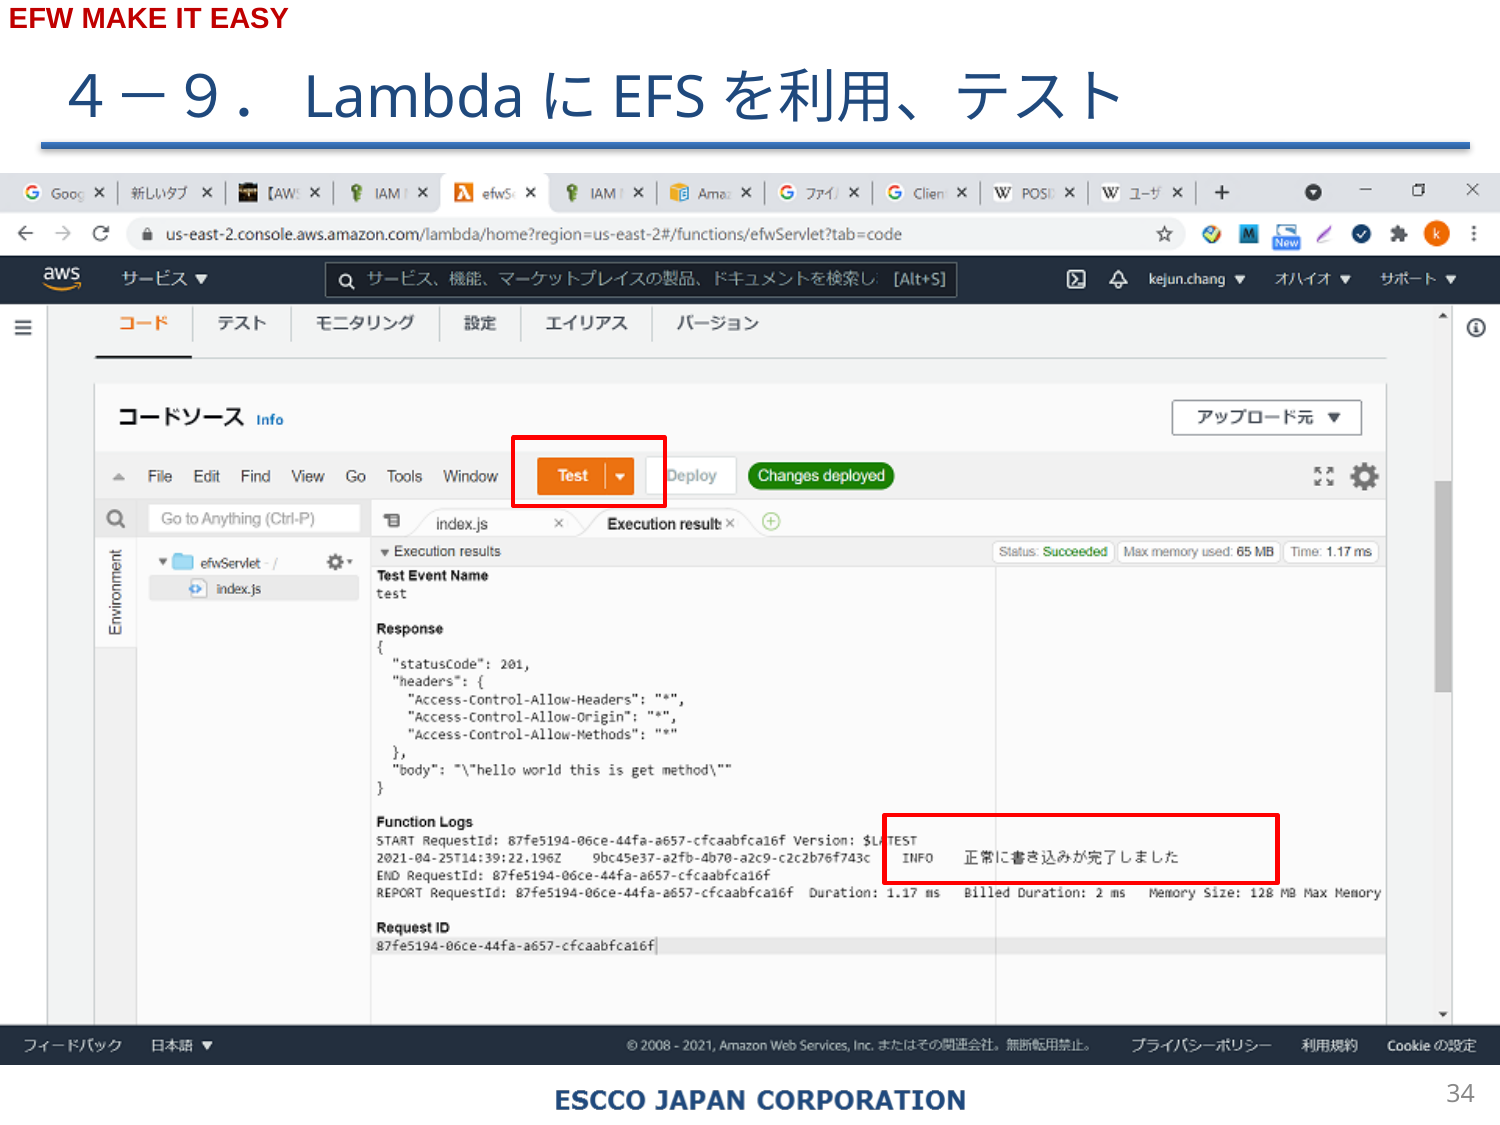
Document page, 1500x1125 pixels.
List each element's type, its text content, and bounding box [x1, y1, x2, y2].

text_box [25, 0, 76, 27]
text_box 33 [1139, 1074, 1490, 1125]
picture [523, 1069, 999, 1125]
picture [0, 173, 1500, 1065]
text_box [50, 1, 101, 52]
title ４－９．LambdaにEFSを利用、テスト [41, 44, 1473, 138]
